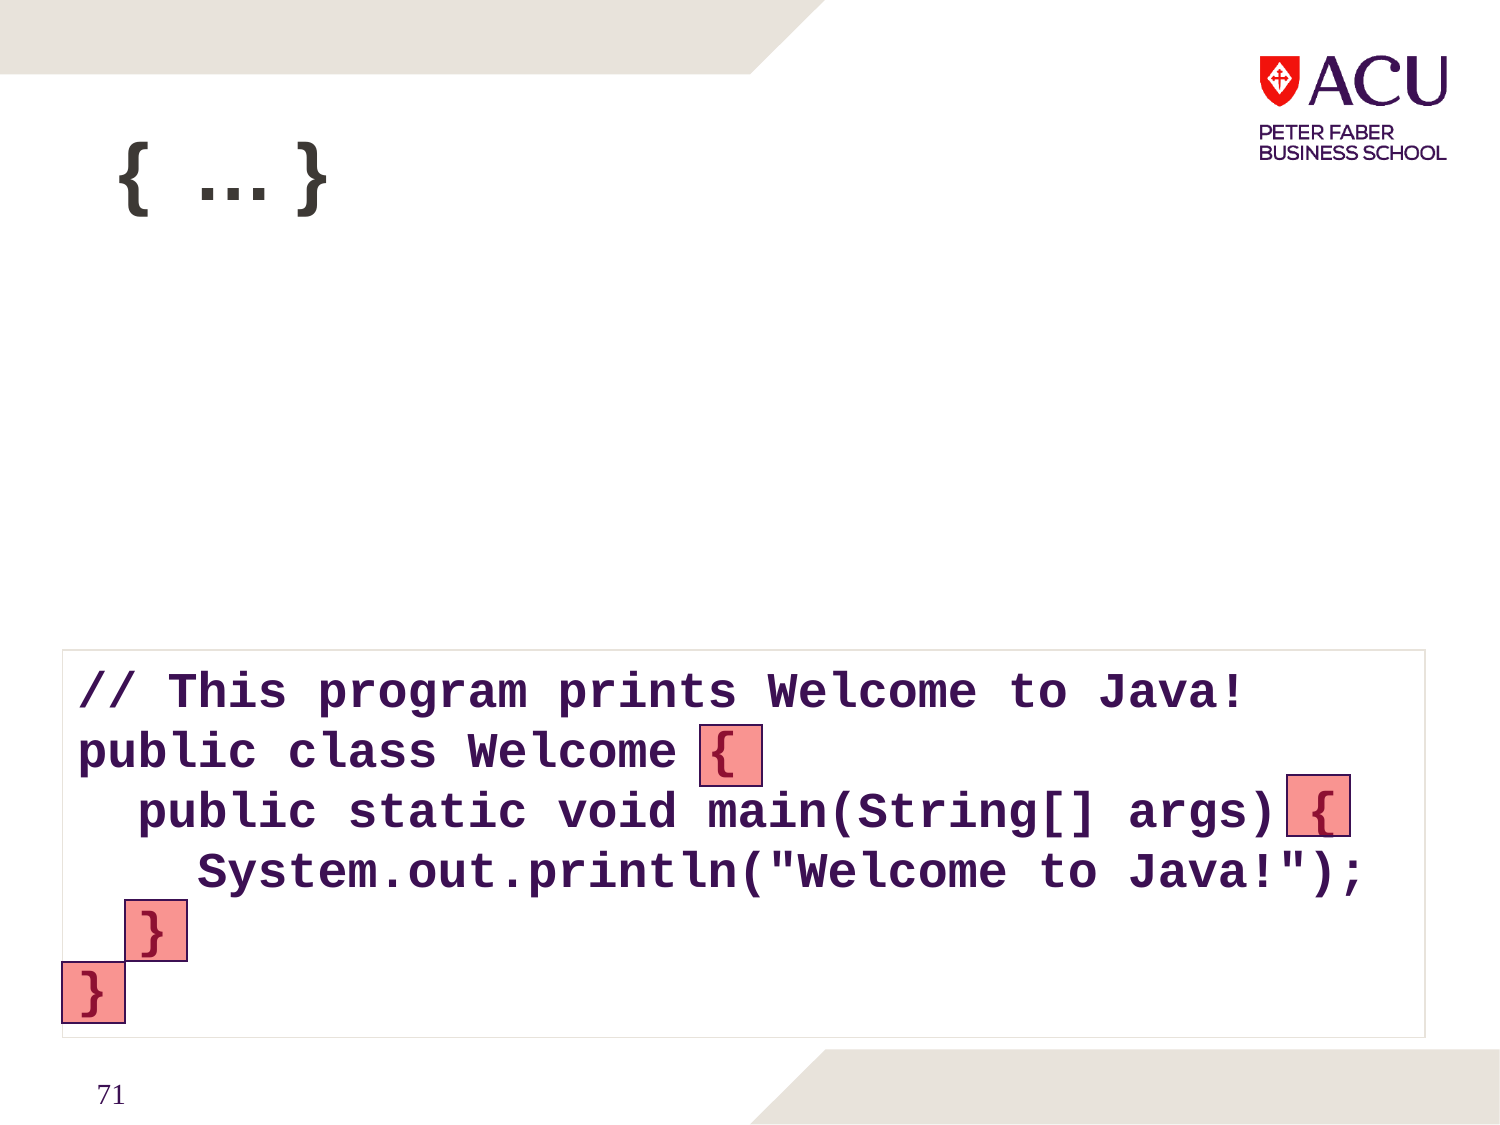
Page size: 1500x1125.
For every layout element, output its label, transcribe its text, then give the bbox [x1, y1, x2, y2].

title { … } [103, 59, 1397, 278]
text_box [1287, 774, 1350, 836]
text_box [62, 962, 125, 1024]
slide_number 71 [81, 1068, 156, 1109]
picture [1240, 41, 1466, 175]
text_box [124, 899, 188, 961]
text_box [699, 724, 763, 786]
text_box // This program prints Welcome to Java! public class Welcome { public static void main(String[] args) { System.out.println("Welcome to Java!"); } } [62, 649, 1425, 1038]
